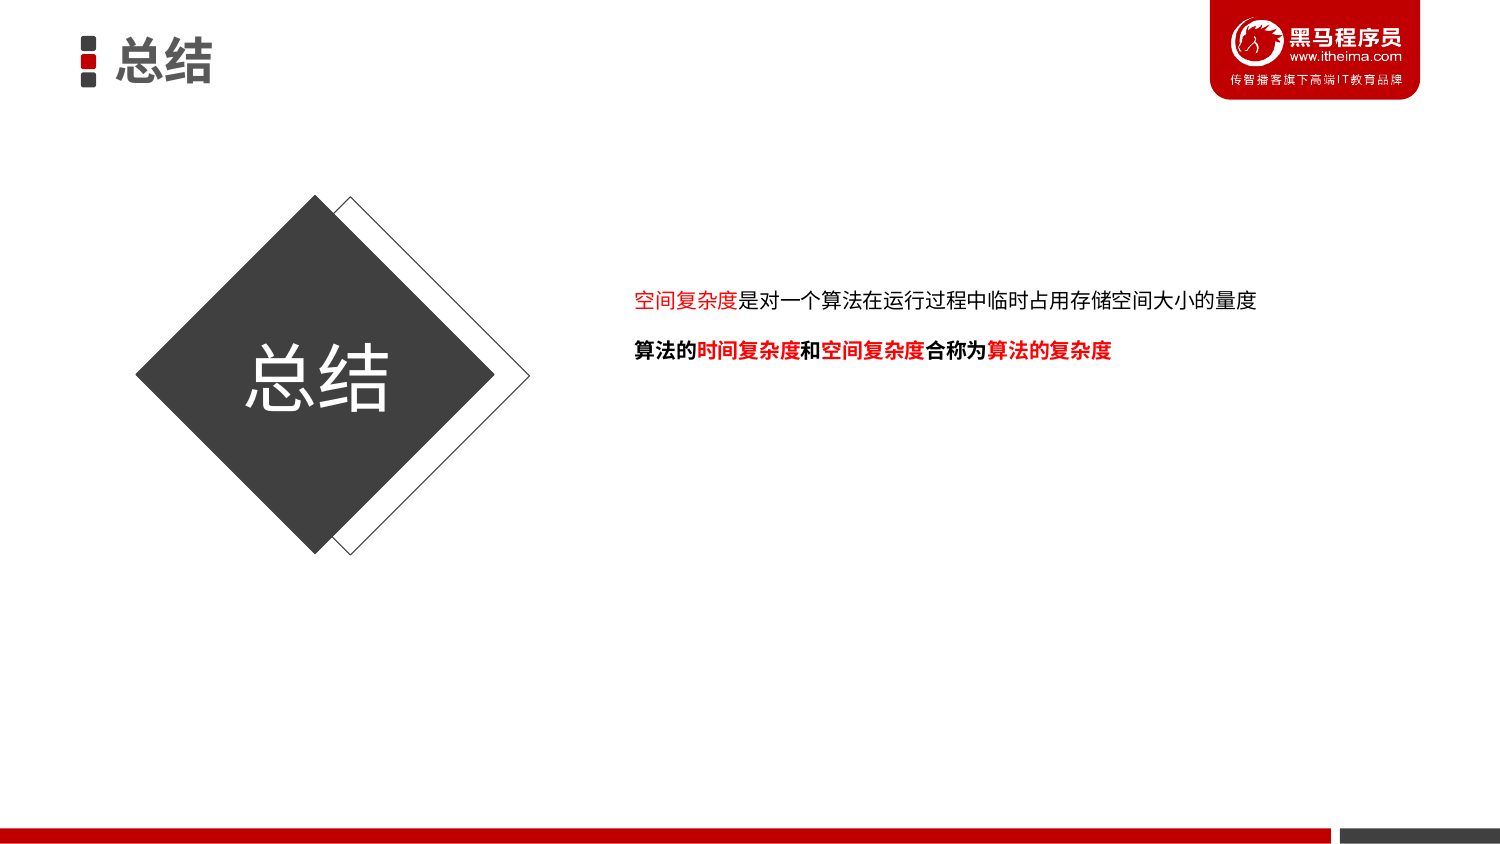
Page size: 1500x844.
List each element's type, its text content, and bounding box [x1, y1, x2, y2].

text_box [192, 193, 438, 315]
text_box 总结 [3, 315, 632, 449]
text_box 总结 [103, 0, 750, 130]
picture [1212, 8, 1421, 94]
text_box [207, 449, 423, 556]
text_box [332, 449, 460, 558]
text_box [334, 194, 472, 315]
text_box 空间复杂度是对一个算法在运行过程中临时占用存储空间大小的量度 算法的时间复杂度和空间复杂度合称为算法的复杂度 [620, 280, 1306, 370]
